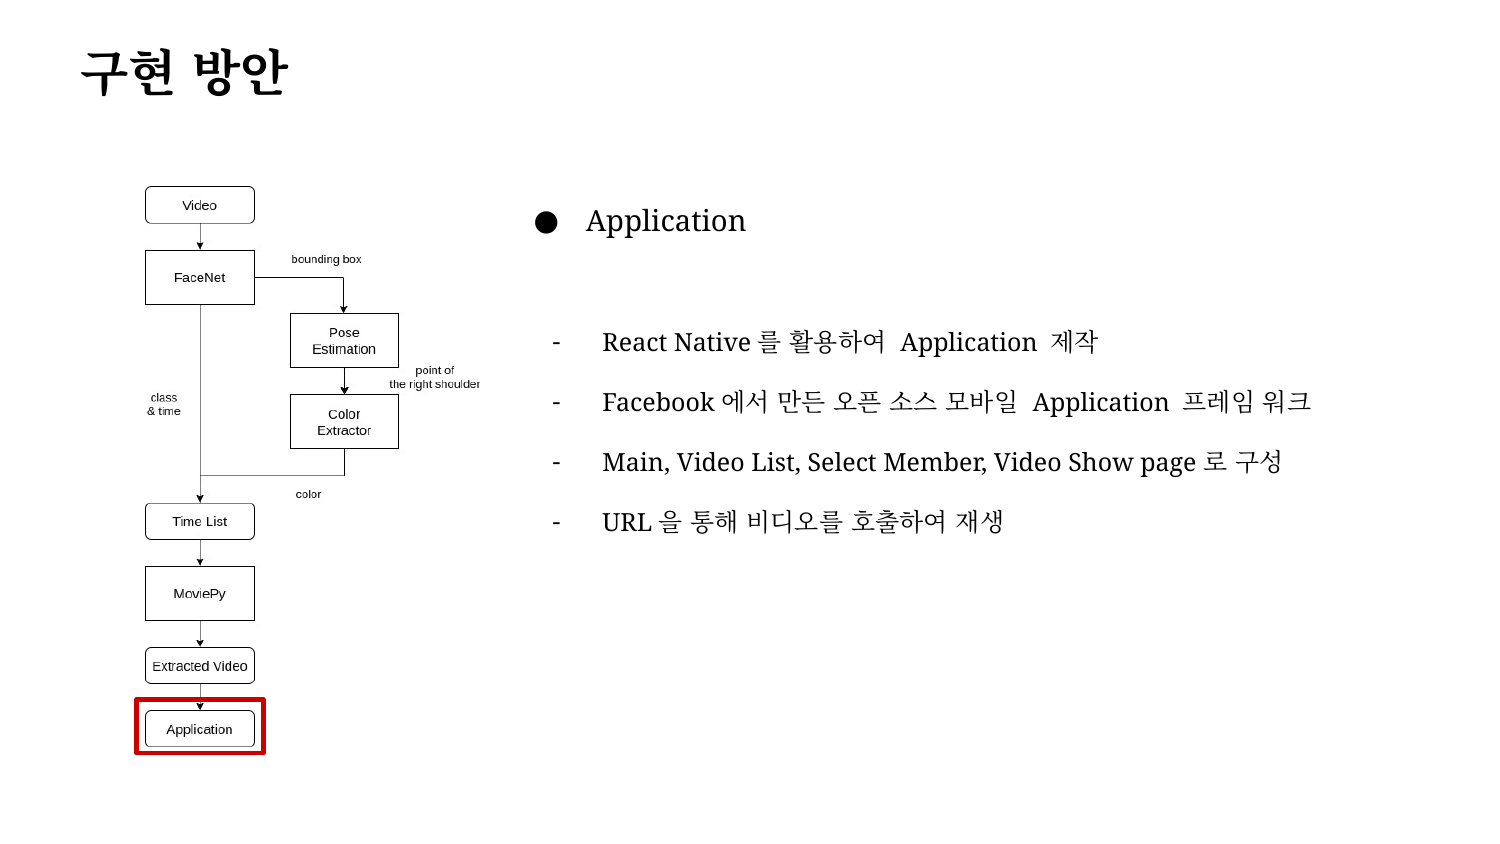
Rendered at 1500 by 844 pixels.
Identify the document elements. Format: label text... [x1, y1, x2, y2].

picture [144, 186, 480, 747]
text_box 구현 방안 [65, 26, 455, 119]
text_box Application [495, 186, 868, 249]
text_box [136, 699, 146, 754]
text_box React Native를 활용하여 Application 제작 Facebook에서 만든 오픈 소스 모바일 Application 프레임 워크 Main, Video List, Select Member, Video Show page로 구성 URL을 통해 비디오를 호출하여 재생 [512, 281, 1424, 485]
